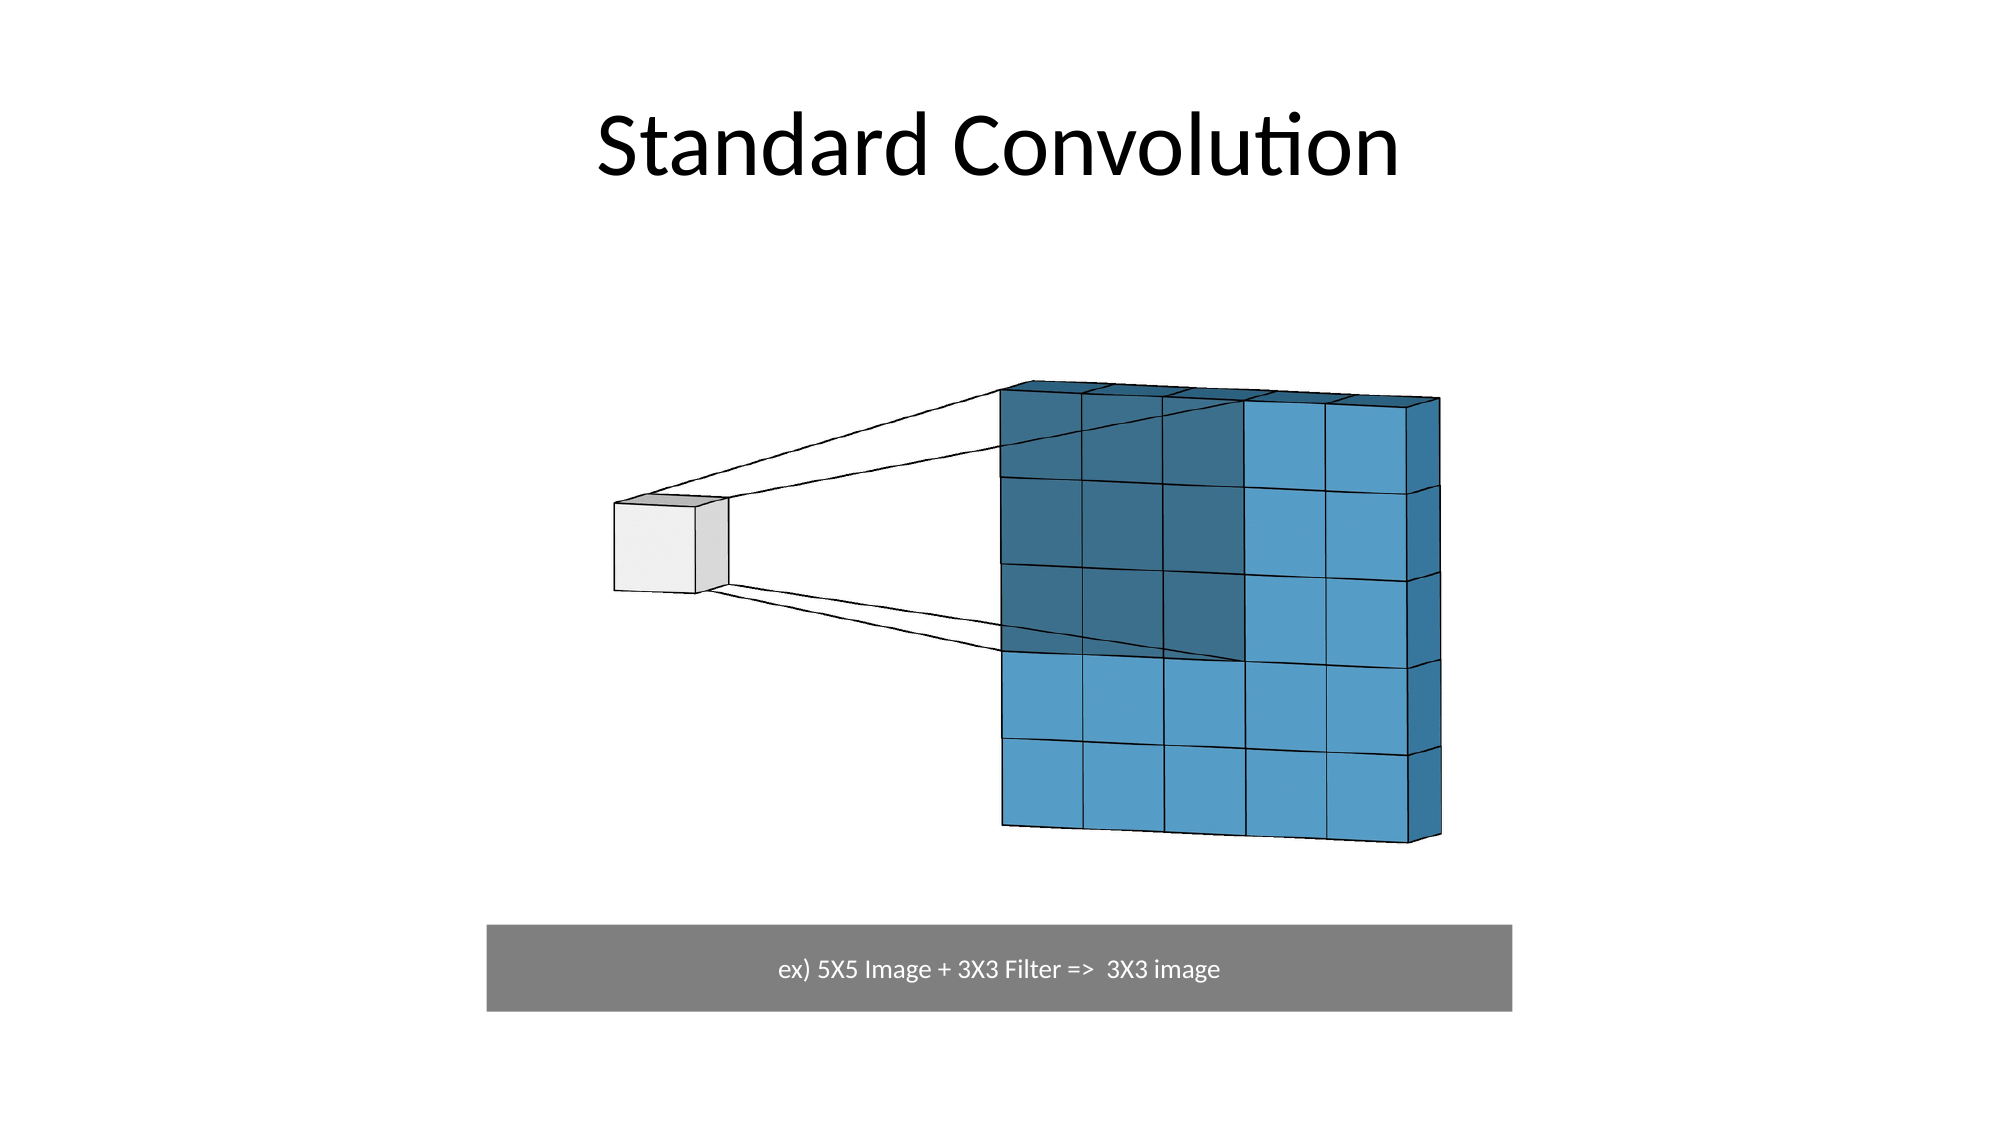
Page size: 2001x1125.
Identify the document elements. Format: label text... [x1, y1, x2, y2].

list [486, 268, 1513, 1013]
title Standard Convolution [99, 45, 1900, 233]
